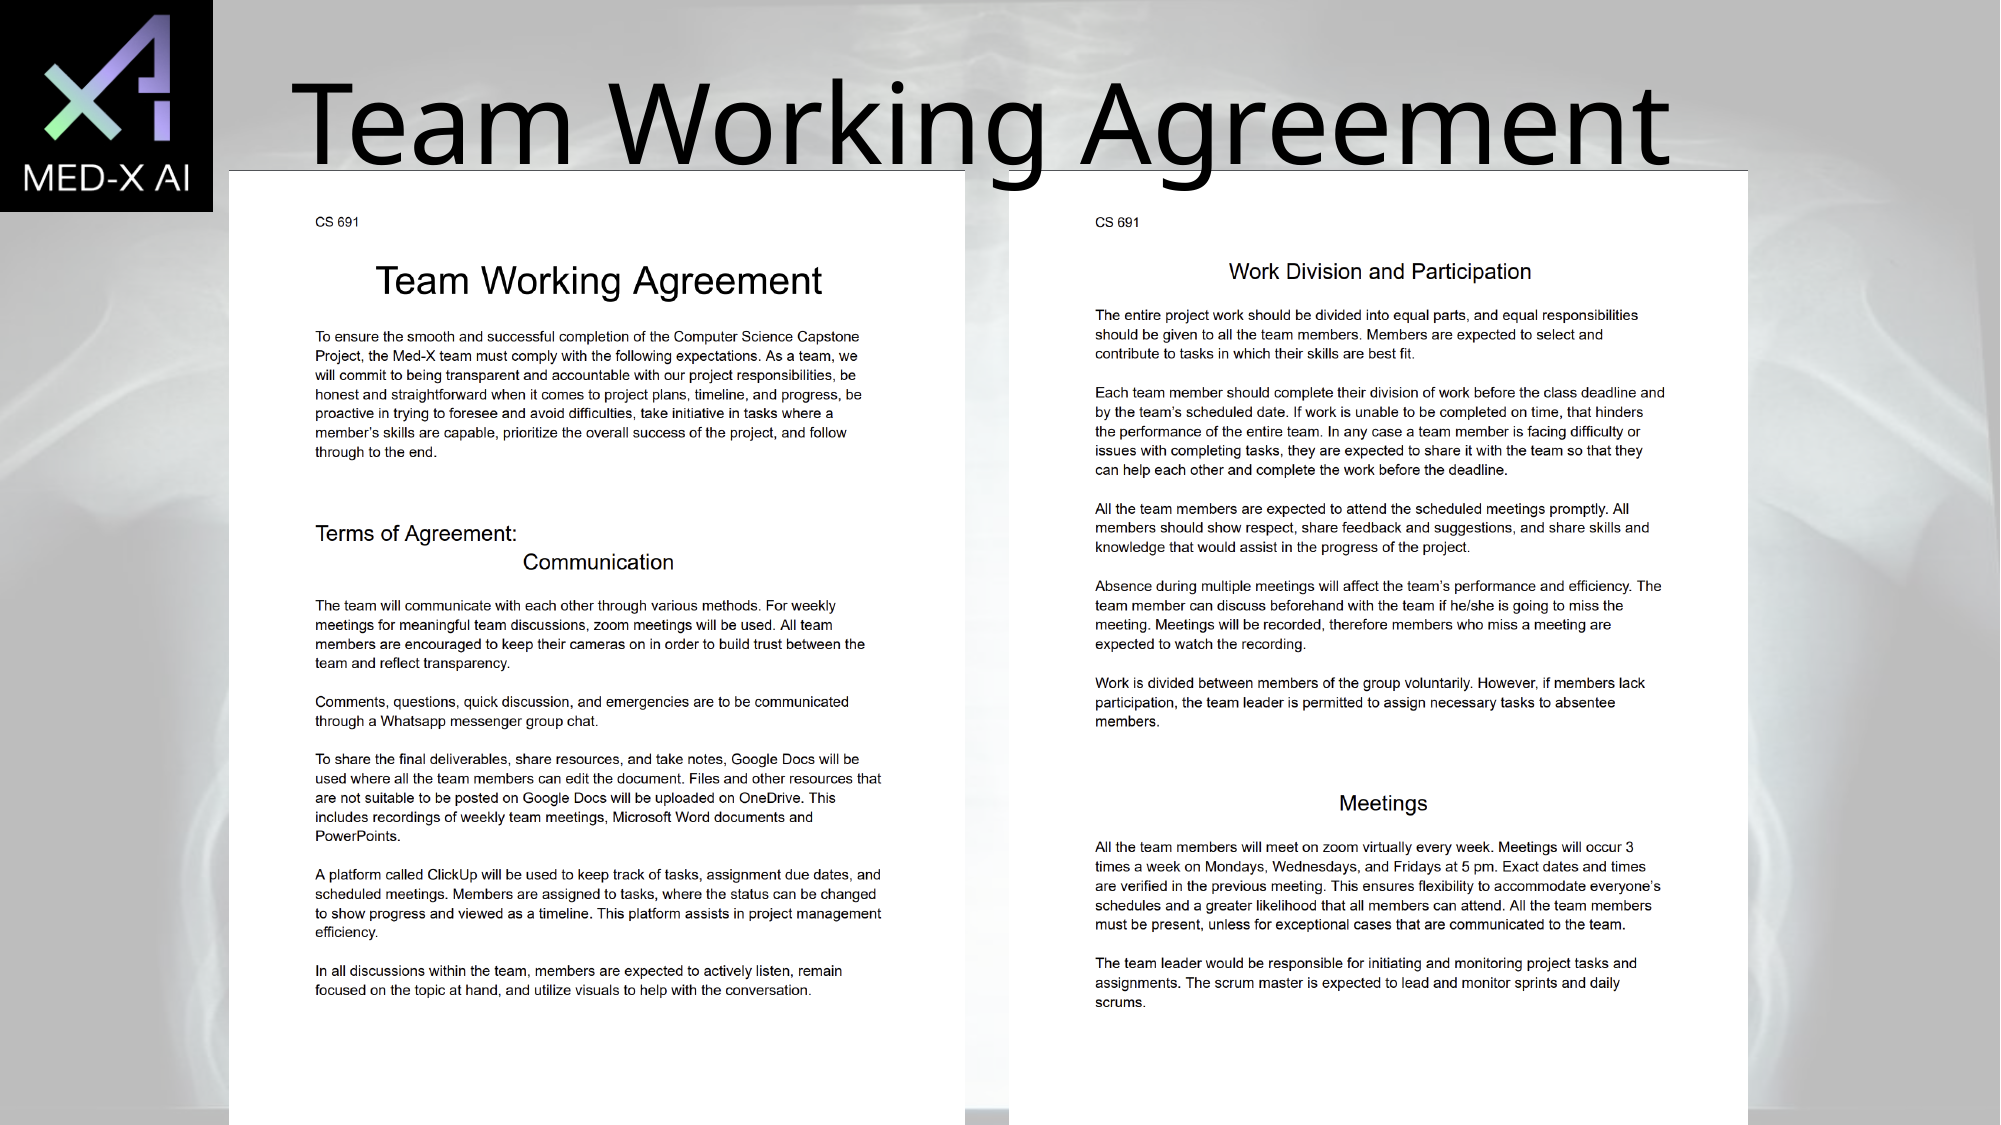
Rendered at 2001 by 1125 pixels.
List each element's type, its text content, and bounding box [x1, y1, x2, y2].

text_box Team Working Agreement [214, 44, 1784, 195]
picture [228, 170, 965, 1125]
picture [0, 0, 214, 213]
picture [1008, 170, 1748, 1125]
